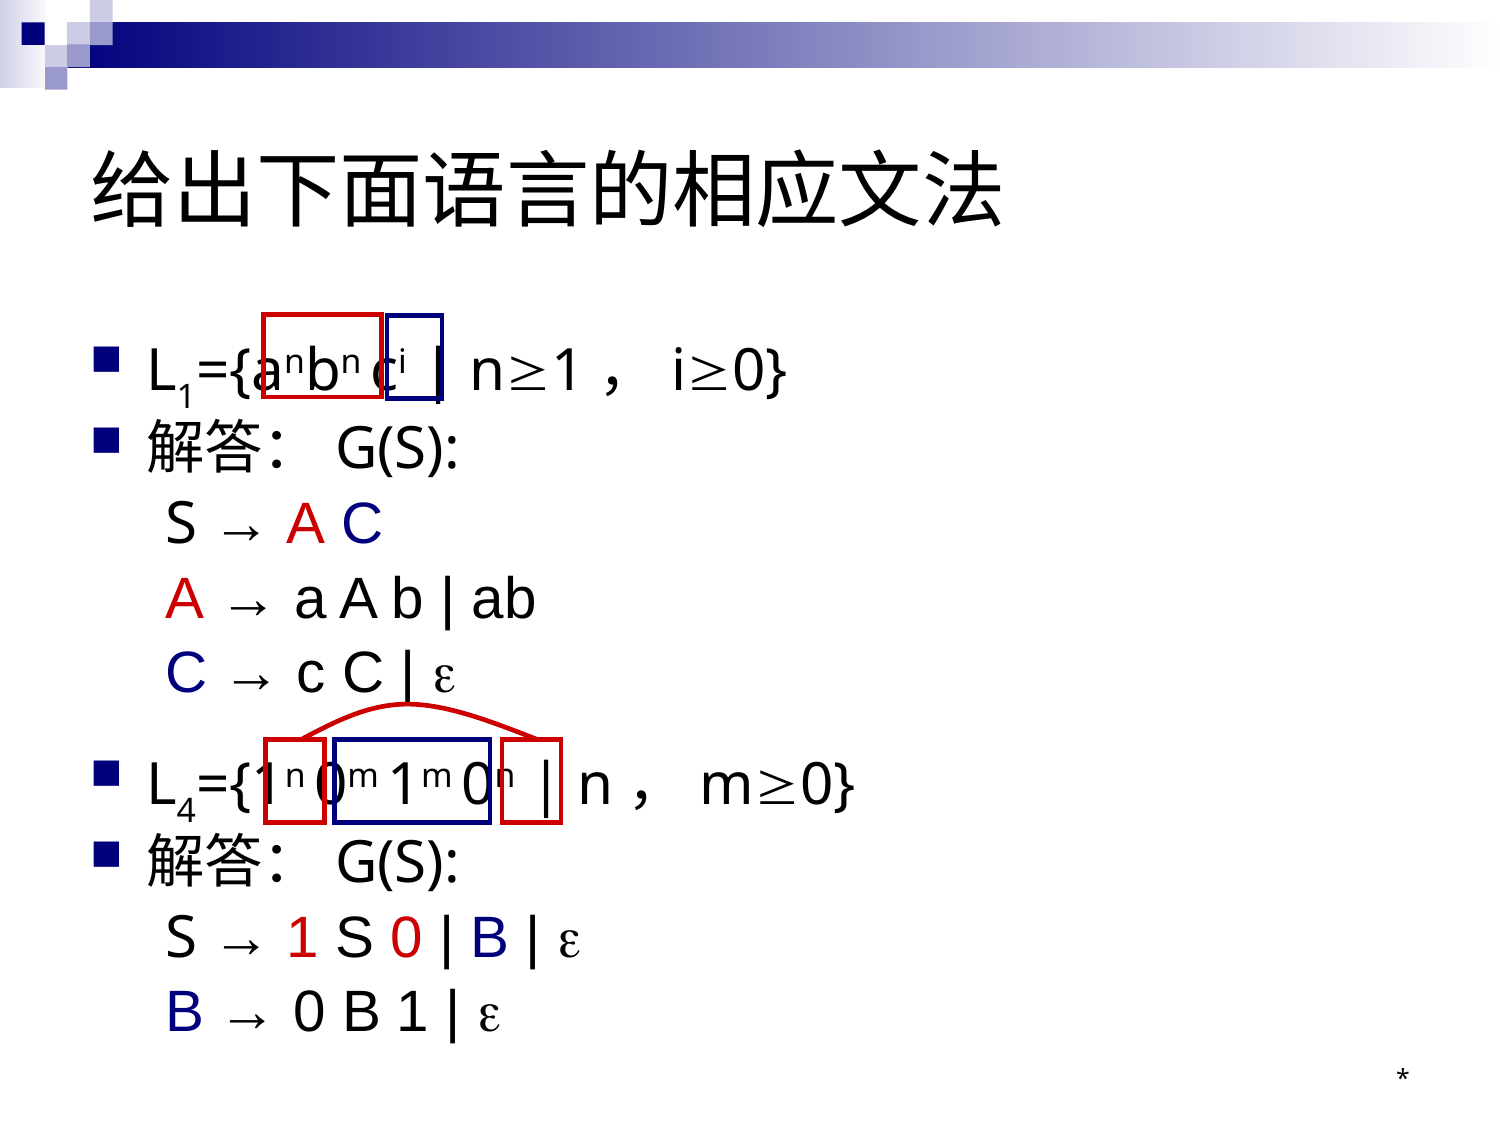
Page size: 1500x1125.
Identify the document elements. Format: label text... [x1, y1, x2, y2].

text_box [334, 739, 491, 823]
text_box [265, 739, 325, 823]
list L1={anbn ci | n1，i0} 解答：G(S): S → A C A → a A b | ab C → c C |  L4={1n 0m 1m 0n | n，m0} 解答：G(S): S → 1 S 0 | B |  B → 0 B 1 |  [74, 324, 1448, 508]
text_box [387, 315, 443, 399]
title 给出下面语言的相应文法 [74, 74, 1426, 301]
text_box [263, 314, 382, 398]
slide_number * [1074, 1025, 1425, 1100]
list L1={anbn ci | n1，i0} 解答：G(S): S → A C A → a A b | ab C → c C |  L4={1n 0m 1m 0n | n，m0} 解答：G(S): S → 1 S 0 | B |  B → 0 B 1 |  [74, 509, 1448, 1000]
text_box [301, 704, 538, 740]
text_box [501, 739, 561, 823]
